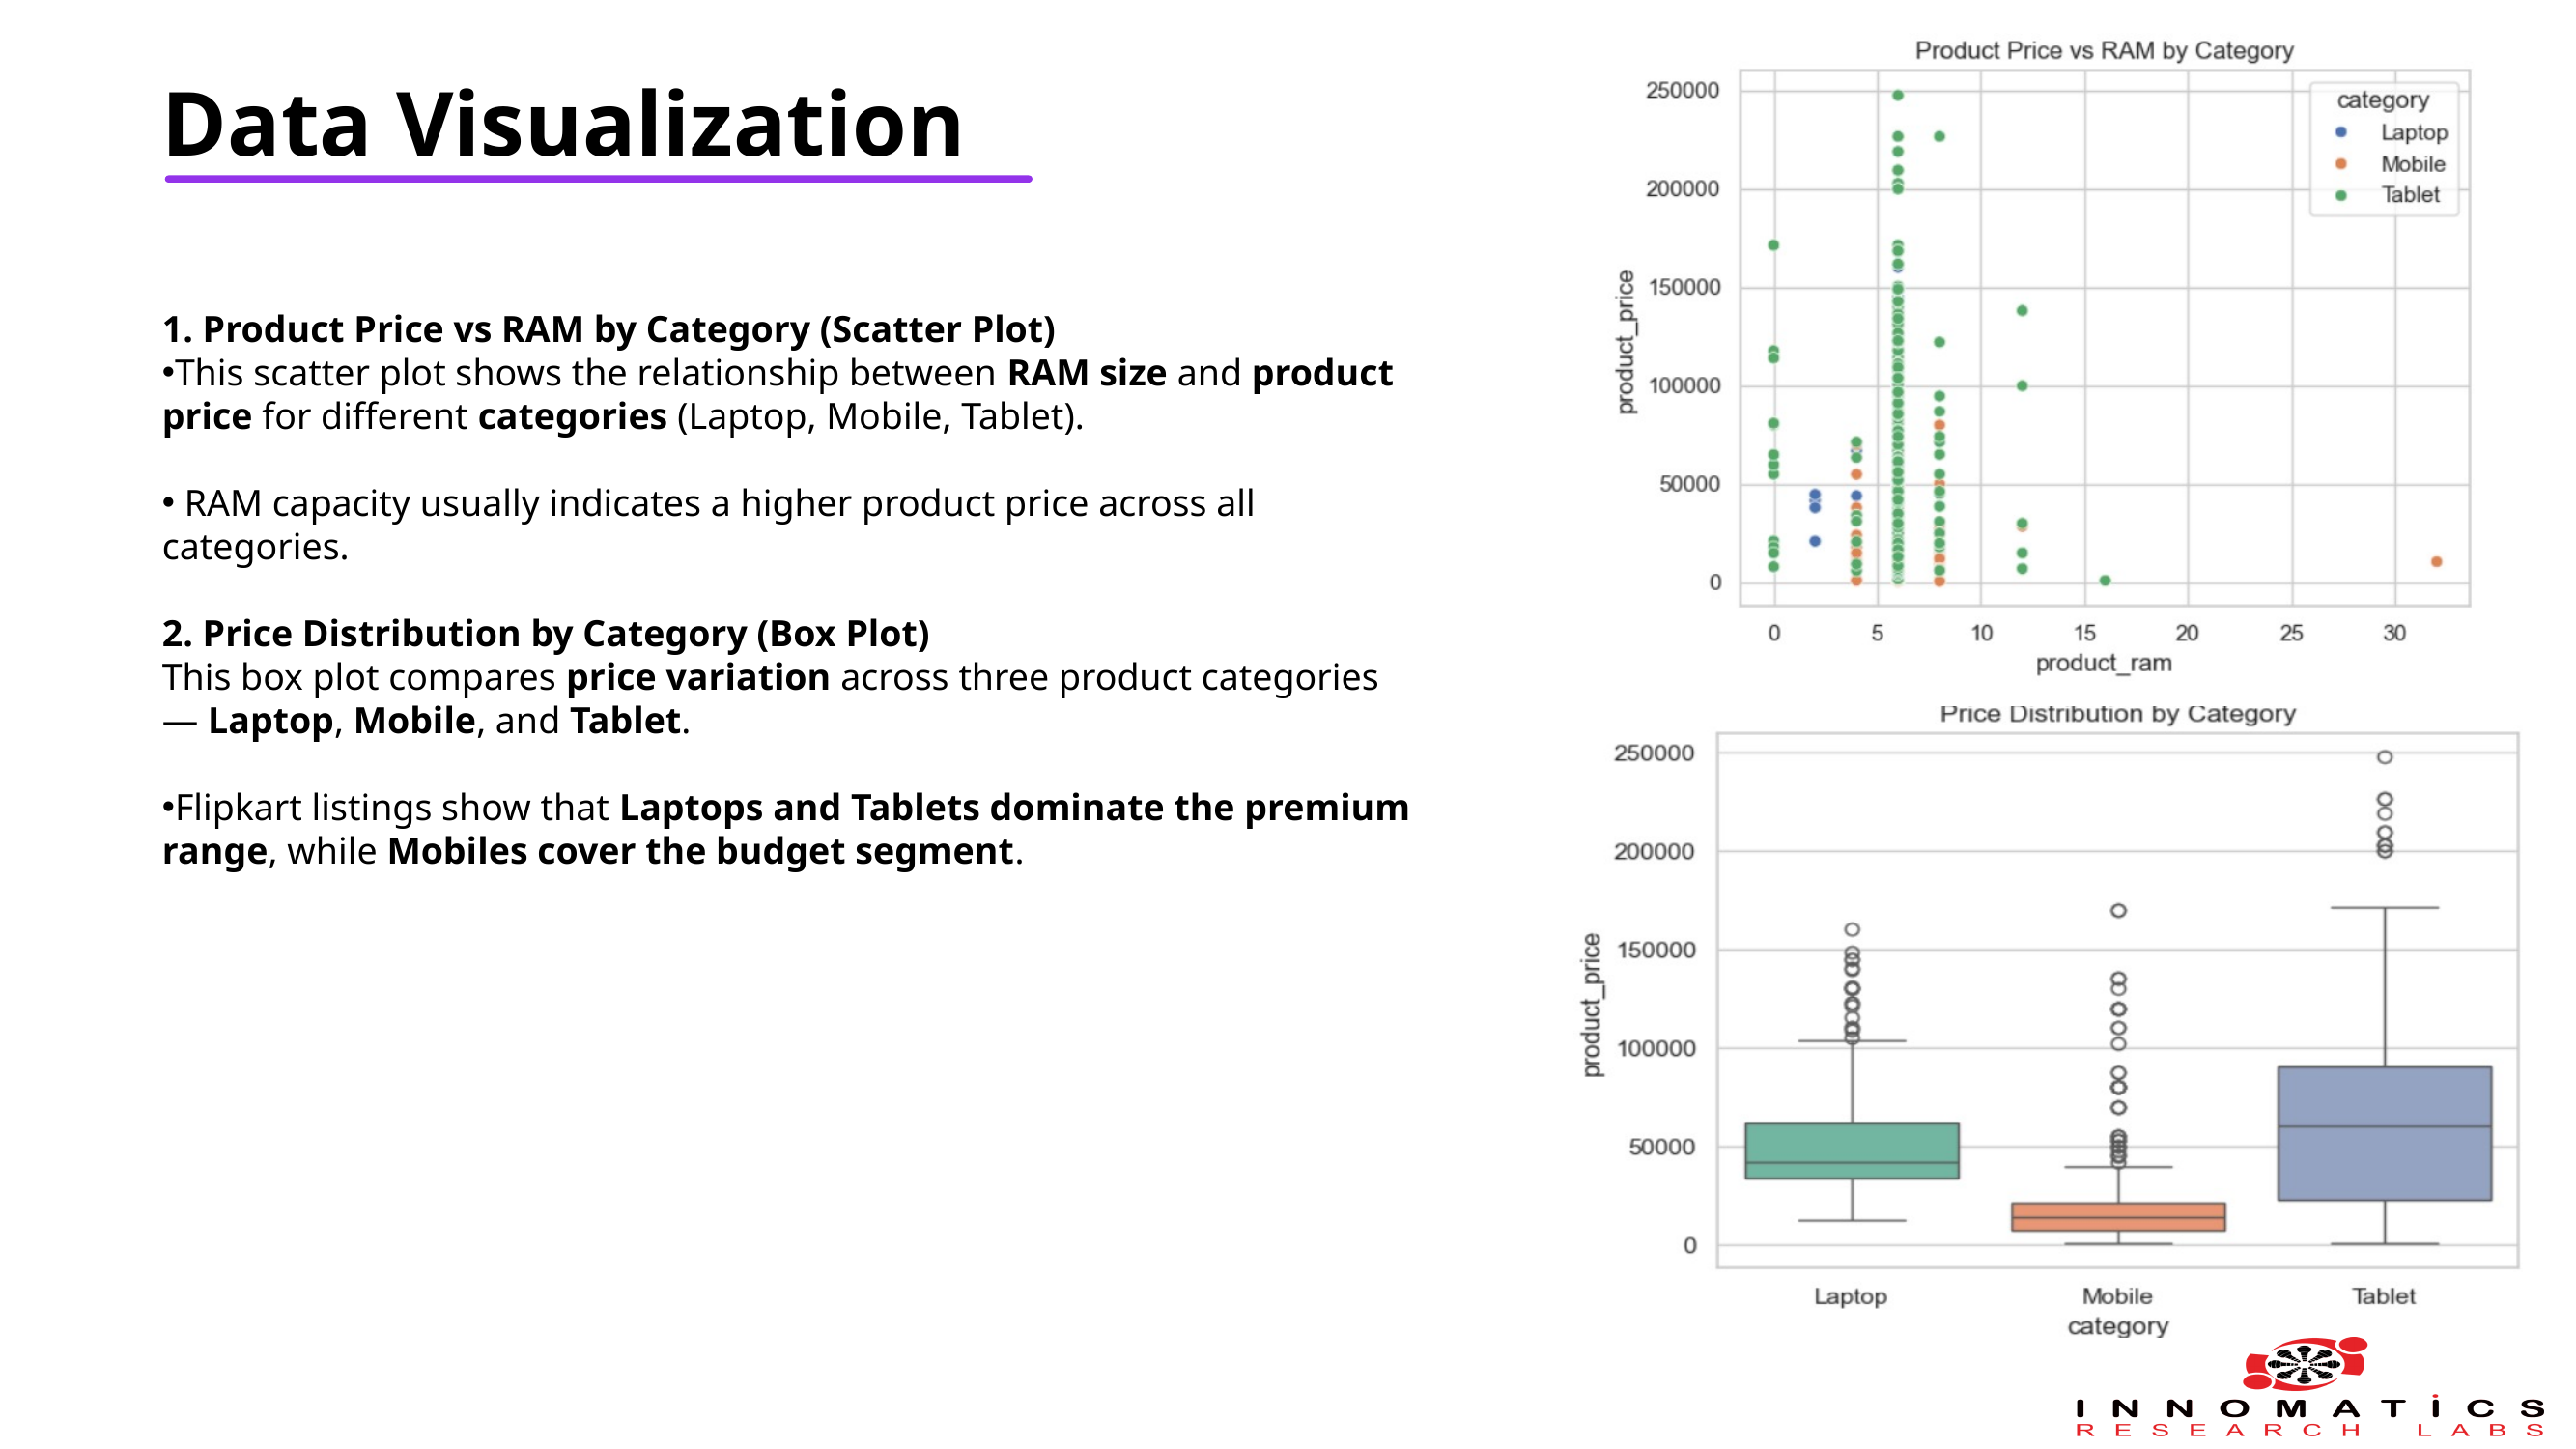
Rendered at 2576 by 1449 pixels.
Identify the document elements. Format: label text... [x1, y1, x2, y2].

text_box 1. Product Price vs RAM by Category (Scatter Plot) This scatter plot shows the relationship between RAM size and product price for different categories (Laptop, Mobile, Tablet). RAM capacity usually indicates a higher product price across all categories. 2. Price Distribution by Category (Box Plot) This box plot compares price variation across three product categories — Laptop, Mobile, and Tablet. Flipkart listings show that Laptops and Tablets dominate the premium range, while Mobiles cover the budget segment. [148, 298, 1436, 923]
picture [1573, 706, 2544, 1441]
text_box Data Visualization [148, 60, 1436, 182]
picture [1599, 33, 2483, 689]
text_box [163, 174, 1033, 184]
